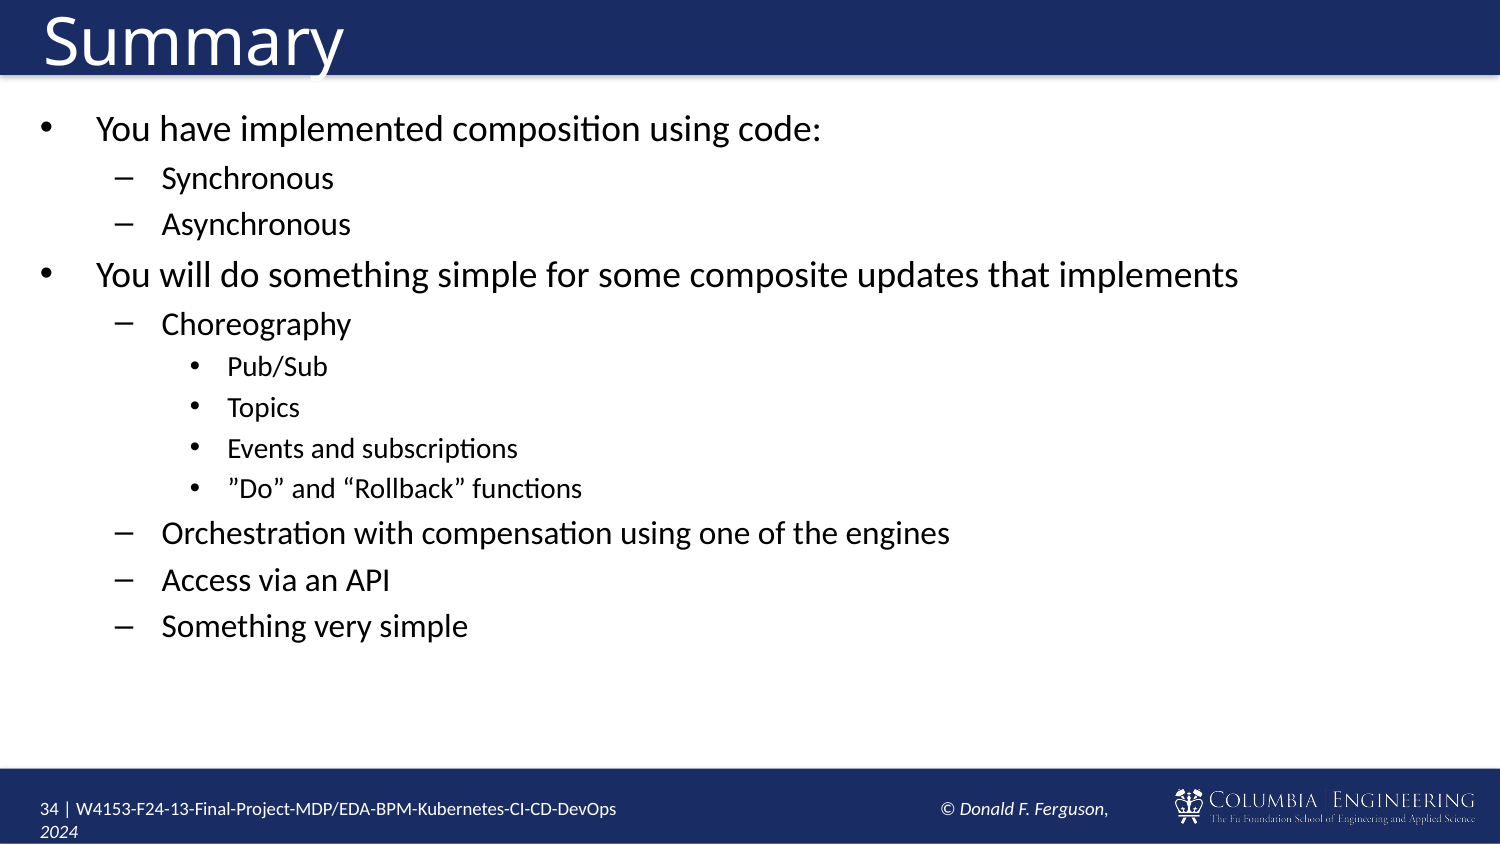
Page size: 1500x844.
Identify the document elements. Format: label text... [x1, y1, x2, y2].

title Summary [28, 0, 1450, 73]
list You have implemented composition using code: Synchronous Asynchronous You will do something simple for some composite updates that implements Choreography Pub/Sub Topics Events and subscriptions ”Do” and “Rollback” functions Orchestration with compensation using one of the engines Access via an API Something very simple [24, 96, 1475, 760]
